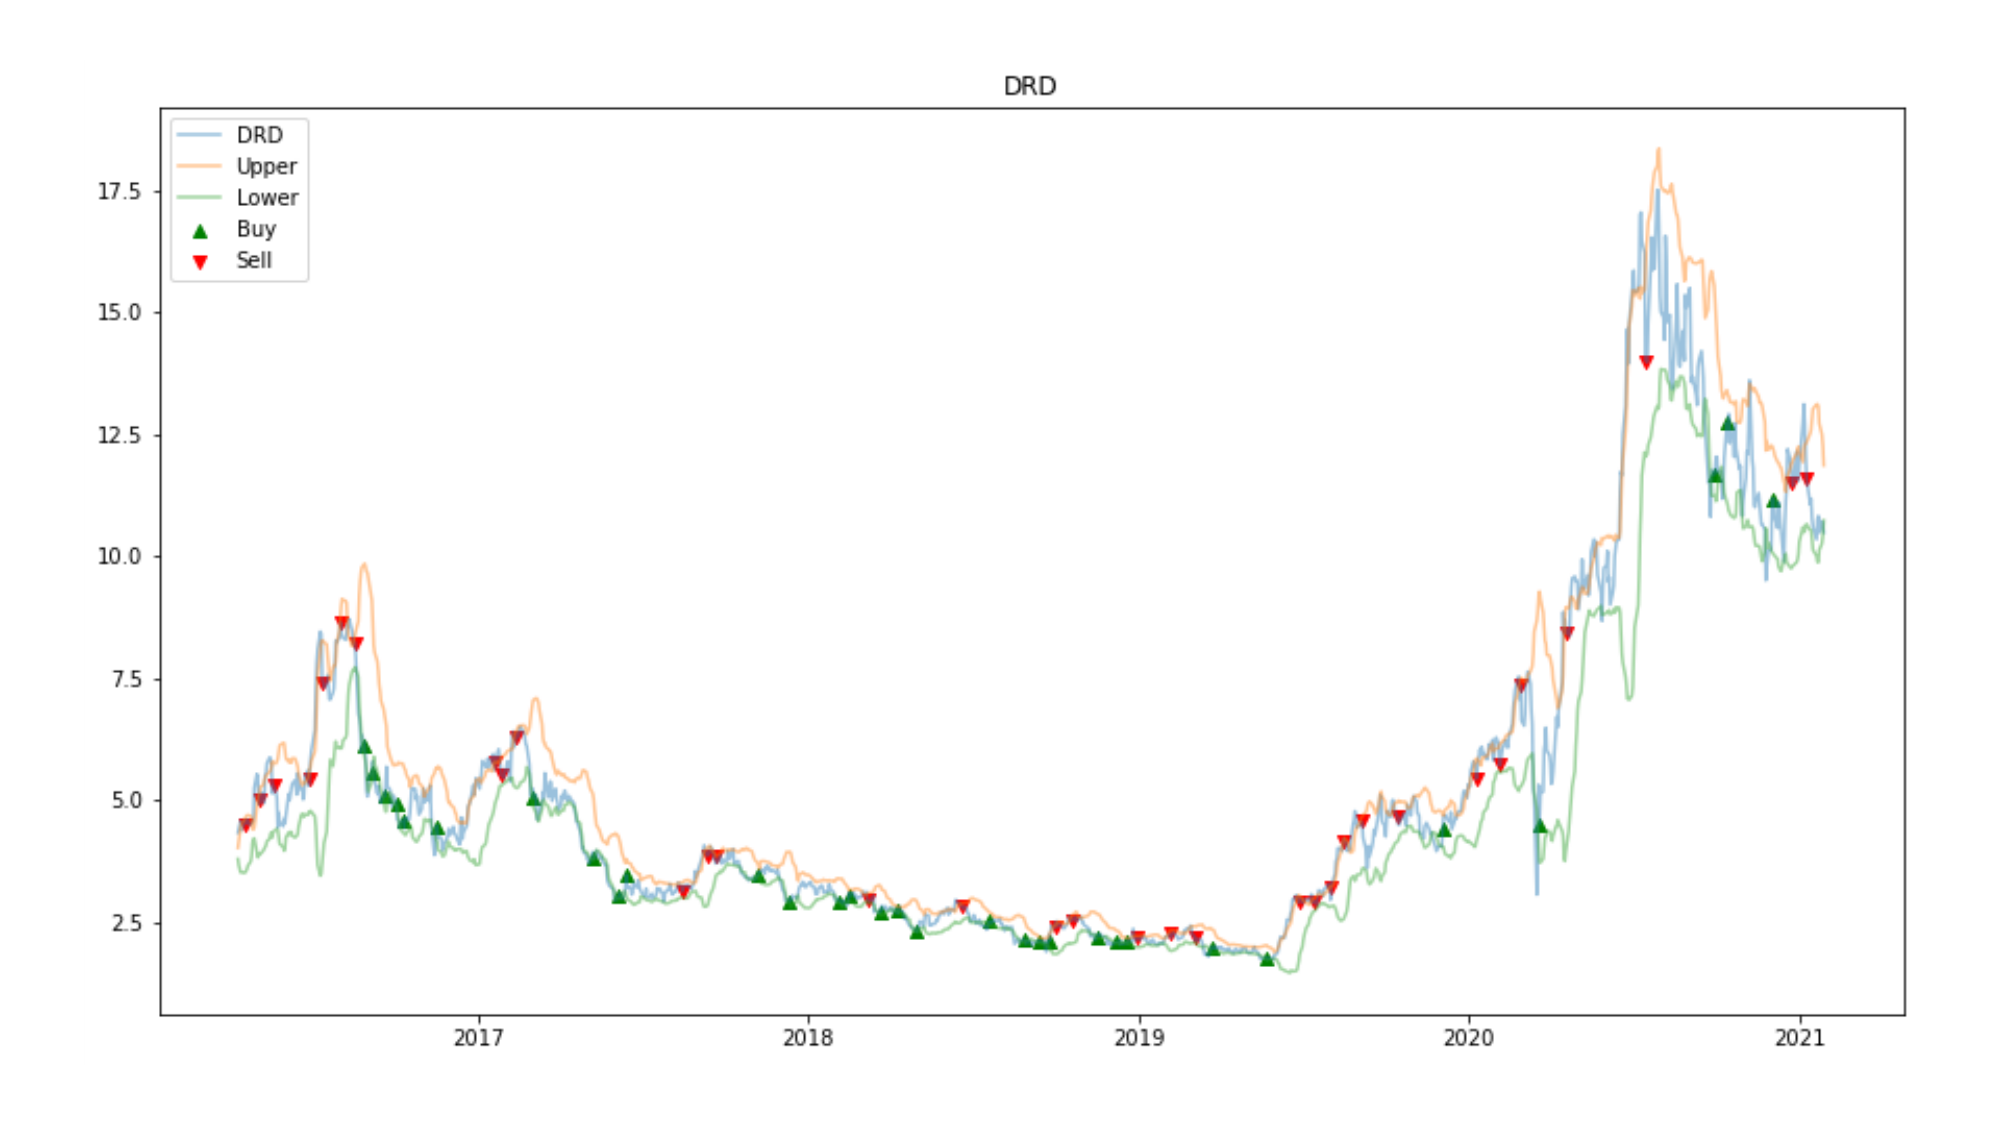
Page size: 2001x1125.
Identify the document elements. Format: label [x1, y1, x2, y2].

picture [83, 60, 1917, 1065]
